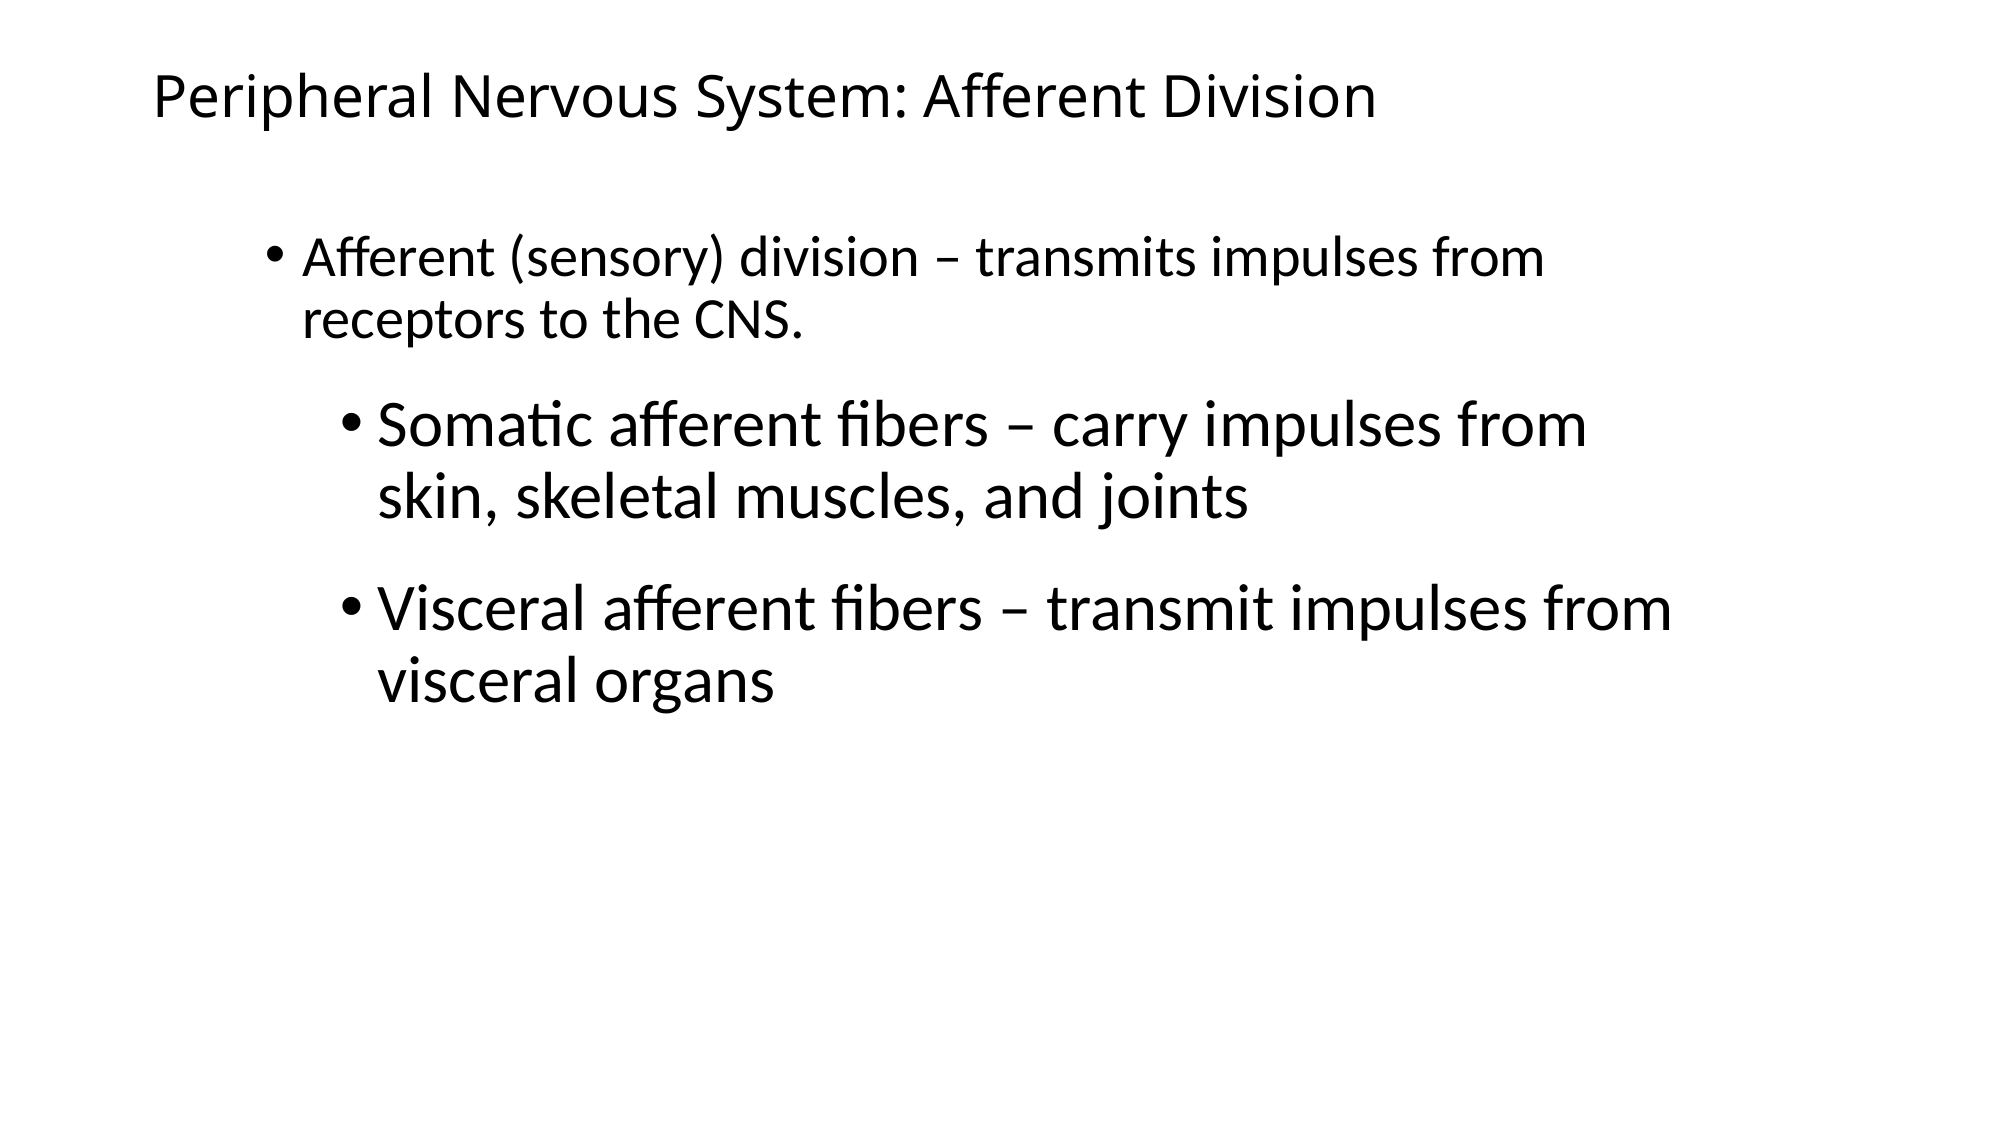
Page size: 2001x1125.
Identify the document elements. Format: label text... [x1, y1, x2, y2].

list Afferent (sensory) division – transmits impulses from receptors to the CNS. Somatic afferent fibers – carry impulses from skin, skeletal muscles, and joints Visceral afferent fibers – transmit impulses from visceral organs [249, 218, 1700, 1125]
title Peripheral Nervous System: Afferent Division [137, 59, 1863, 278]
